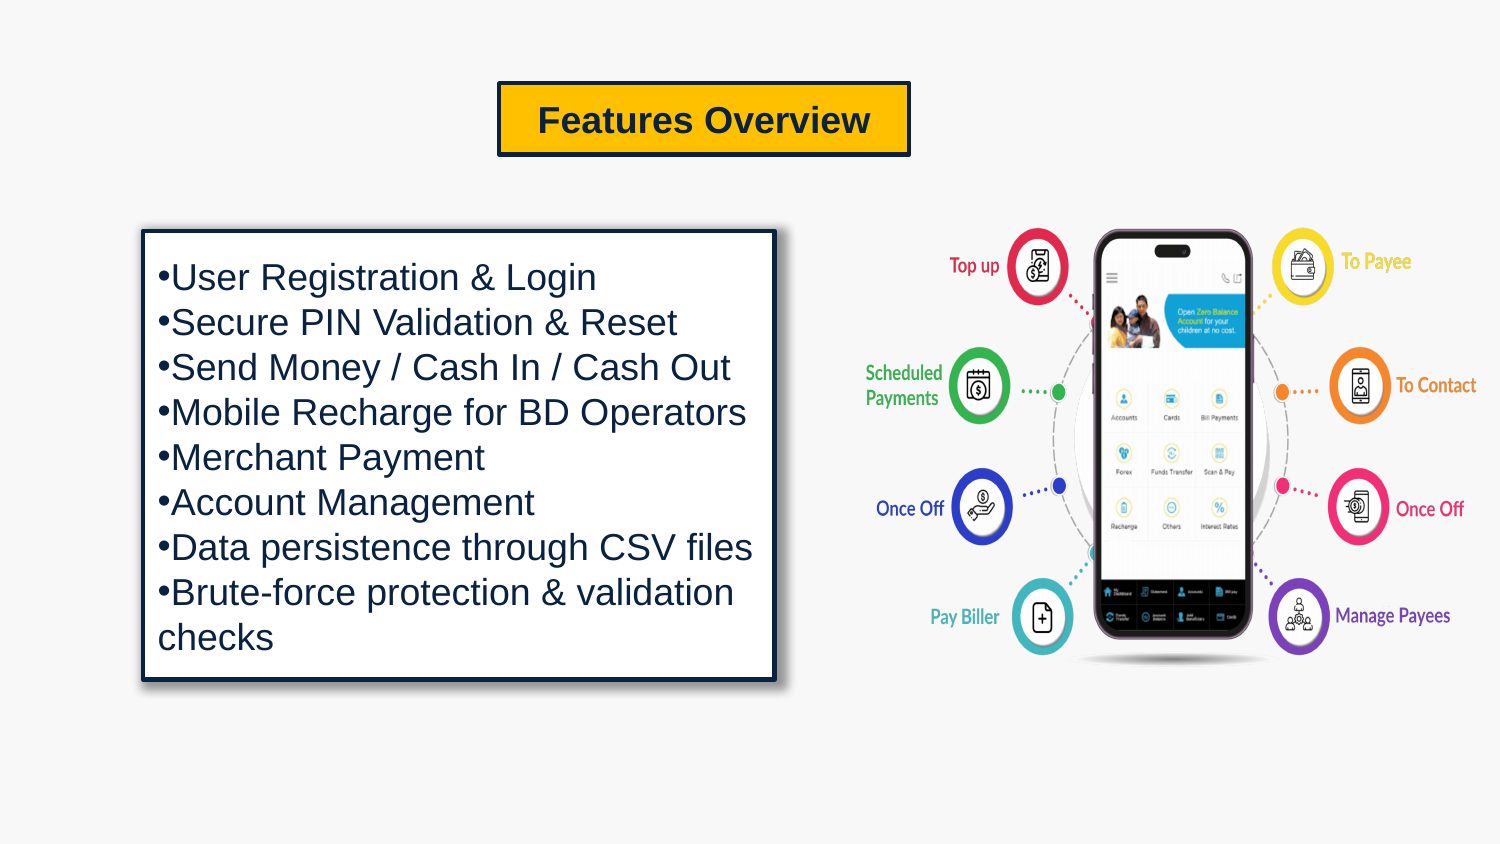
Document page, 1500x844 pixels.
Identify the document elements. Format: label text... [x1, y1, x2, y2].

text_box Features Overview [497, 81, 911, 157]
picture [841, 180, 1500, 704]
text_box User Registration & Login Secure PIN Validation & Reset Send Money / Cash In / Cash Out Mobile Recharge for BD Operators Merchant Payment Account Management Data persistence through CSV files Brute-force protection & validation checks [141, 229, 777, 682]
